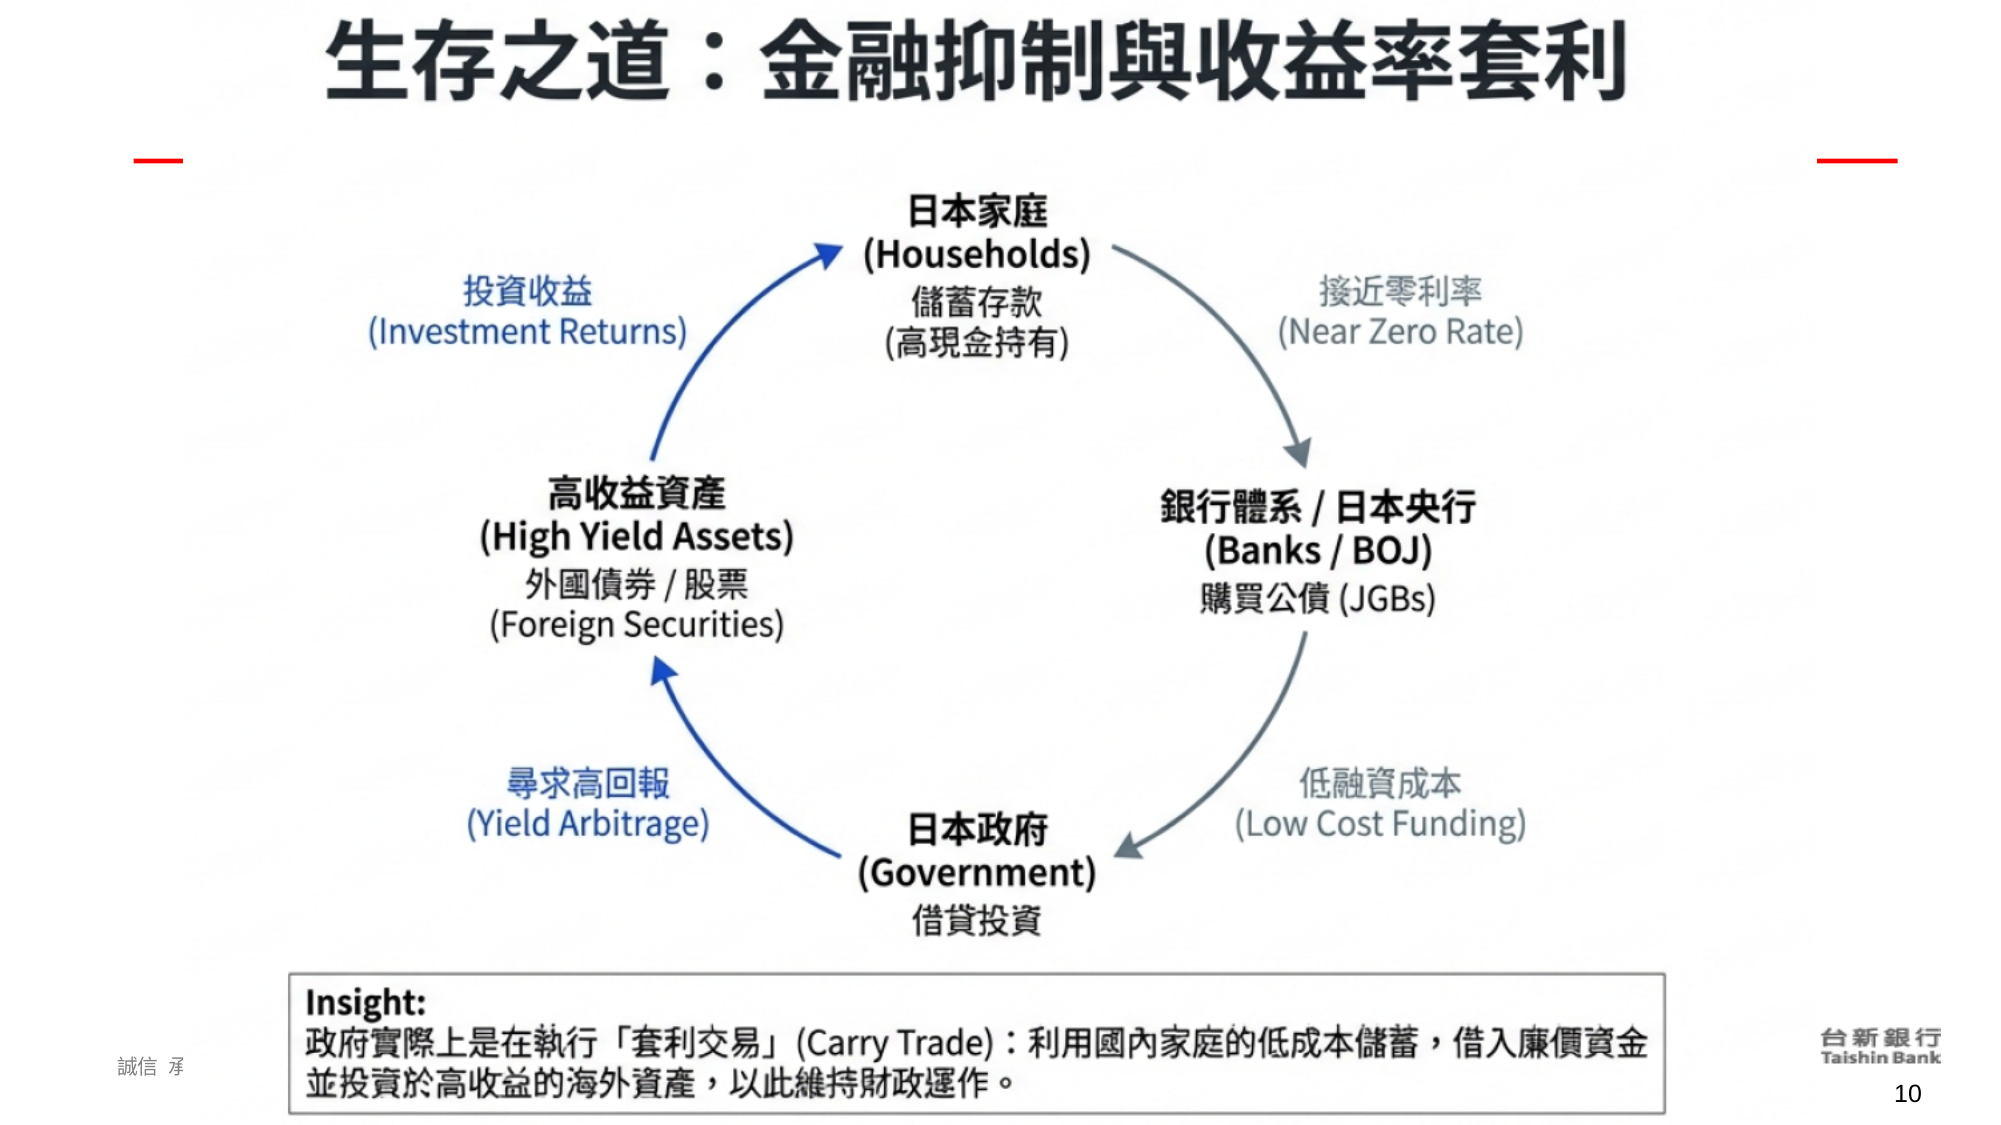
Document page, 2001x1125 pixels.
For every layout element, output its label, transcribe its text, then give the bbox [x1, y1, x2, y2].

slide_number 10 [1821, 1070, 1938, 1106]
picture [183, 0, 1941, 1125]
